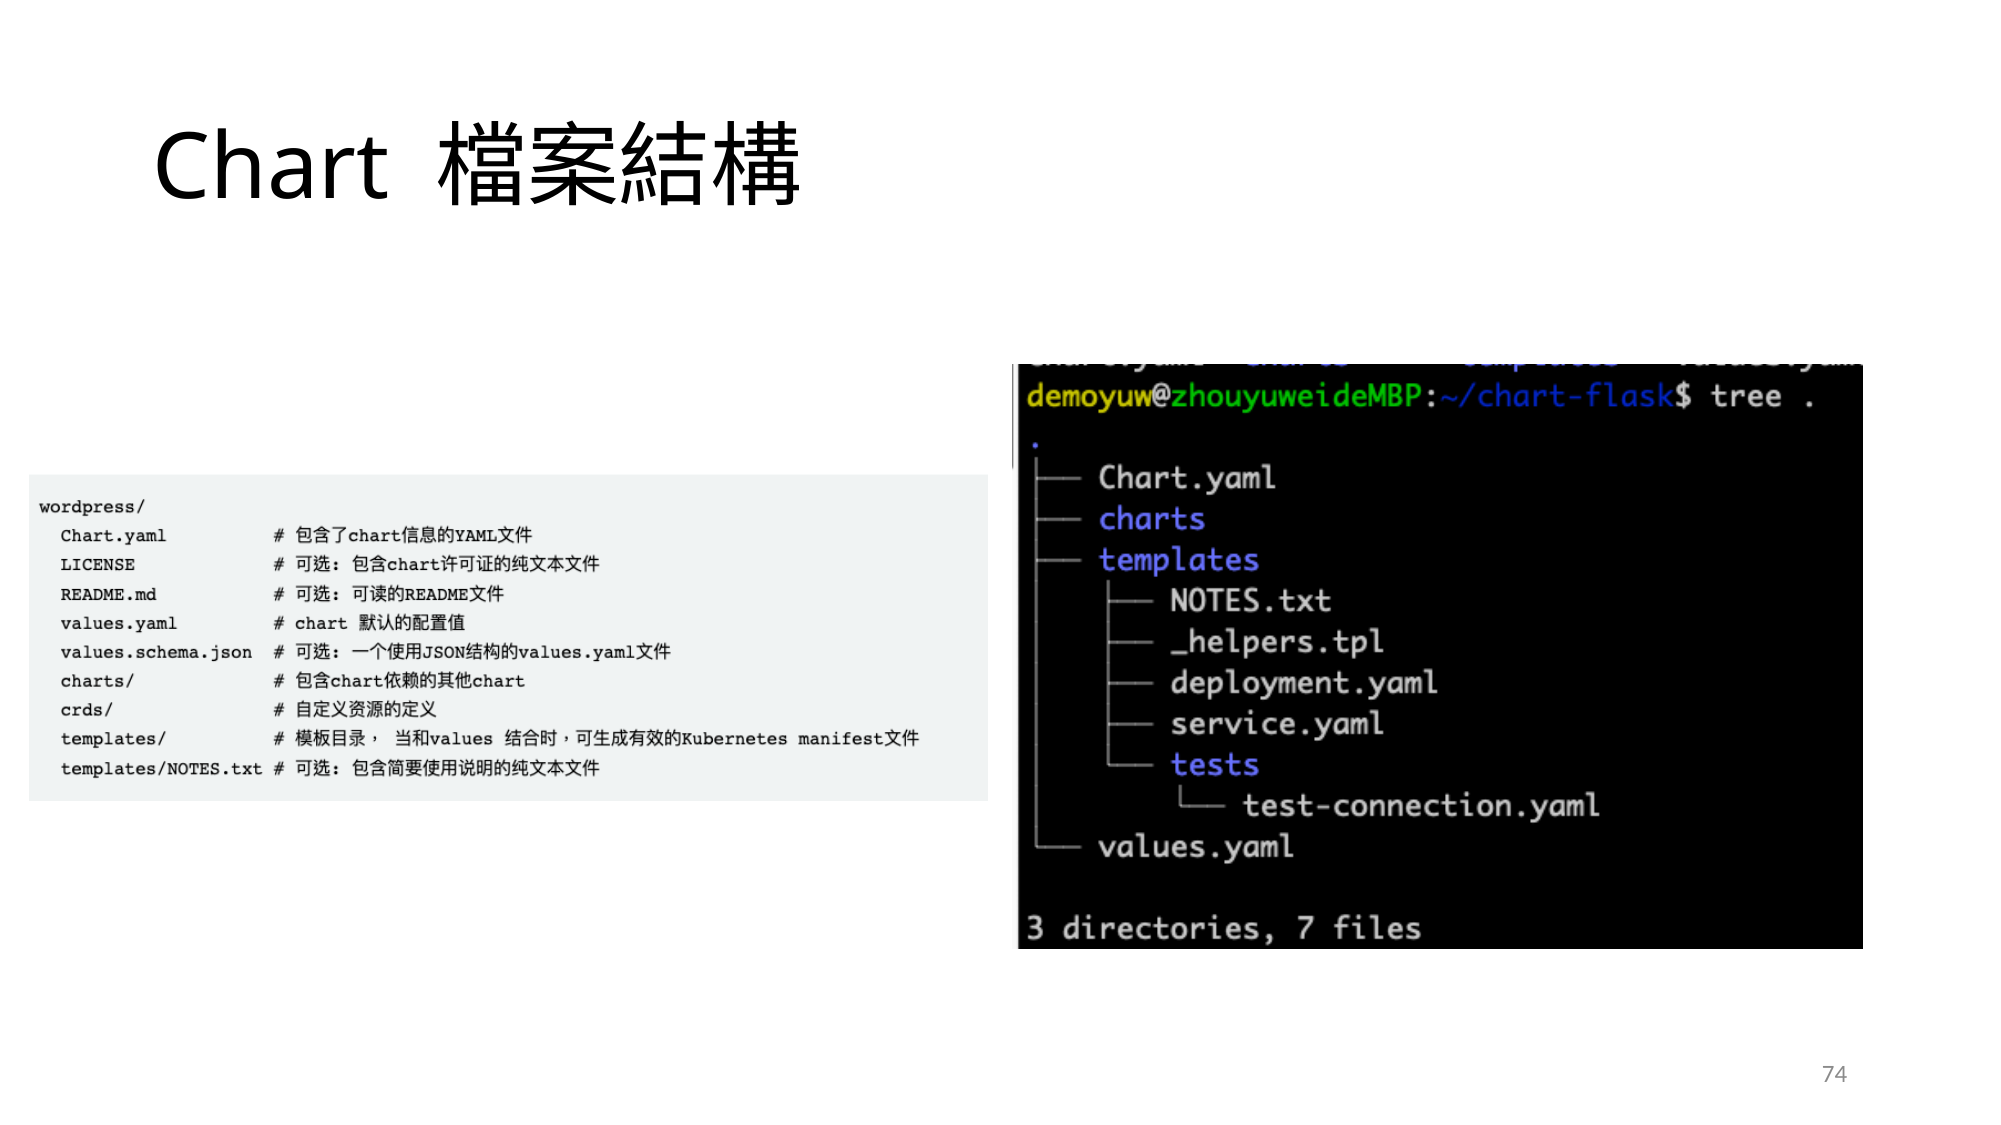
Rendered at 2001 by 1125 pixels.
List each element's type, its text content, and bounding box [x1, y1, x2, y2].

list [29, 468, 988, 801]
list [1012, 364, 1863, 949]
slide_number 74 [1412, 1042, 1863, 1103]
title Chart 檔案結構 [137, 59, 1863, 278]
